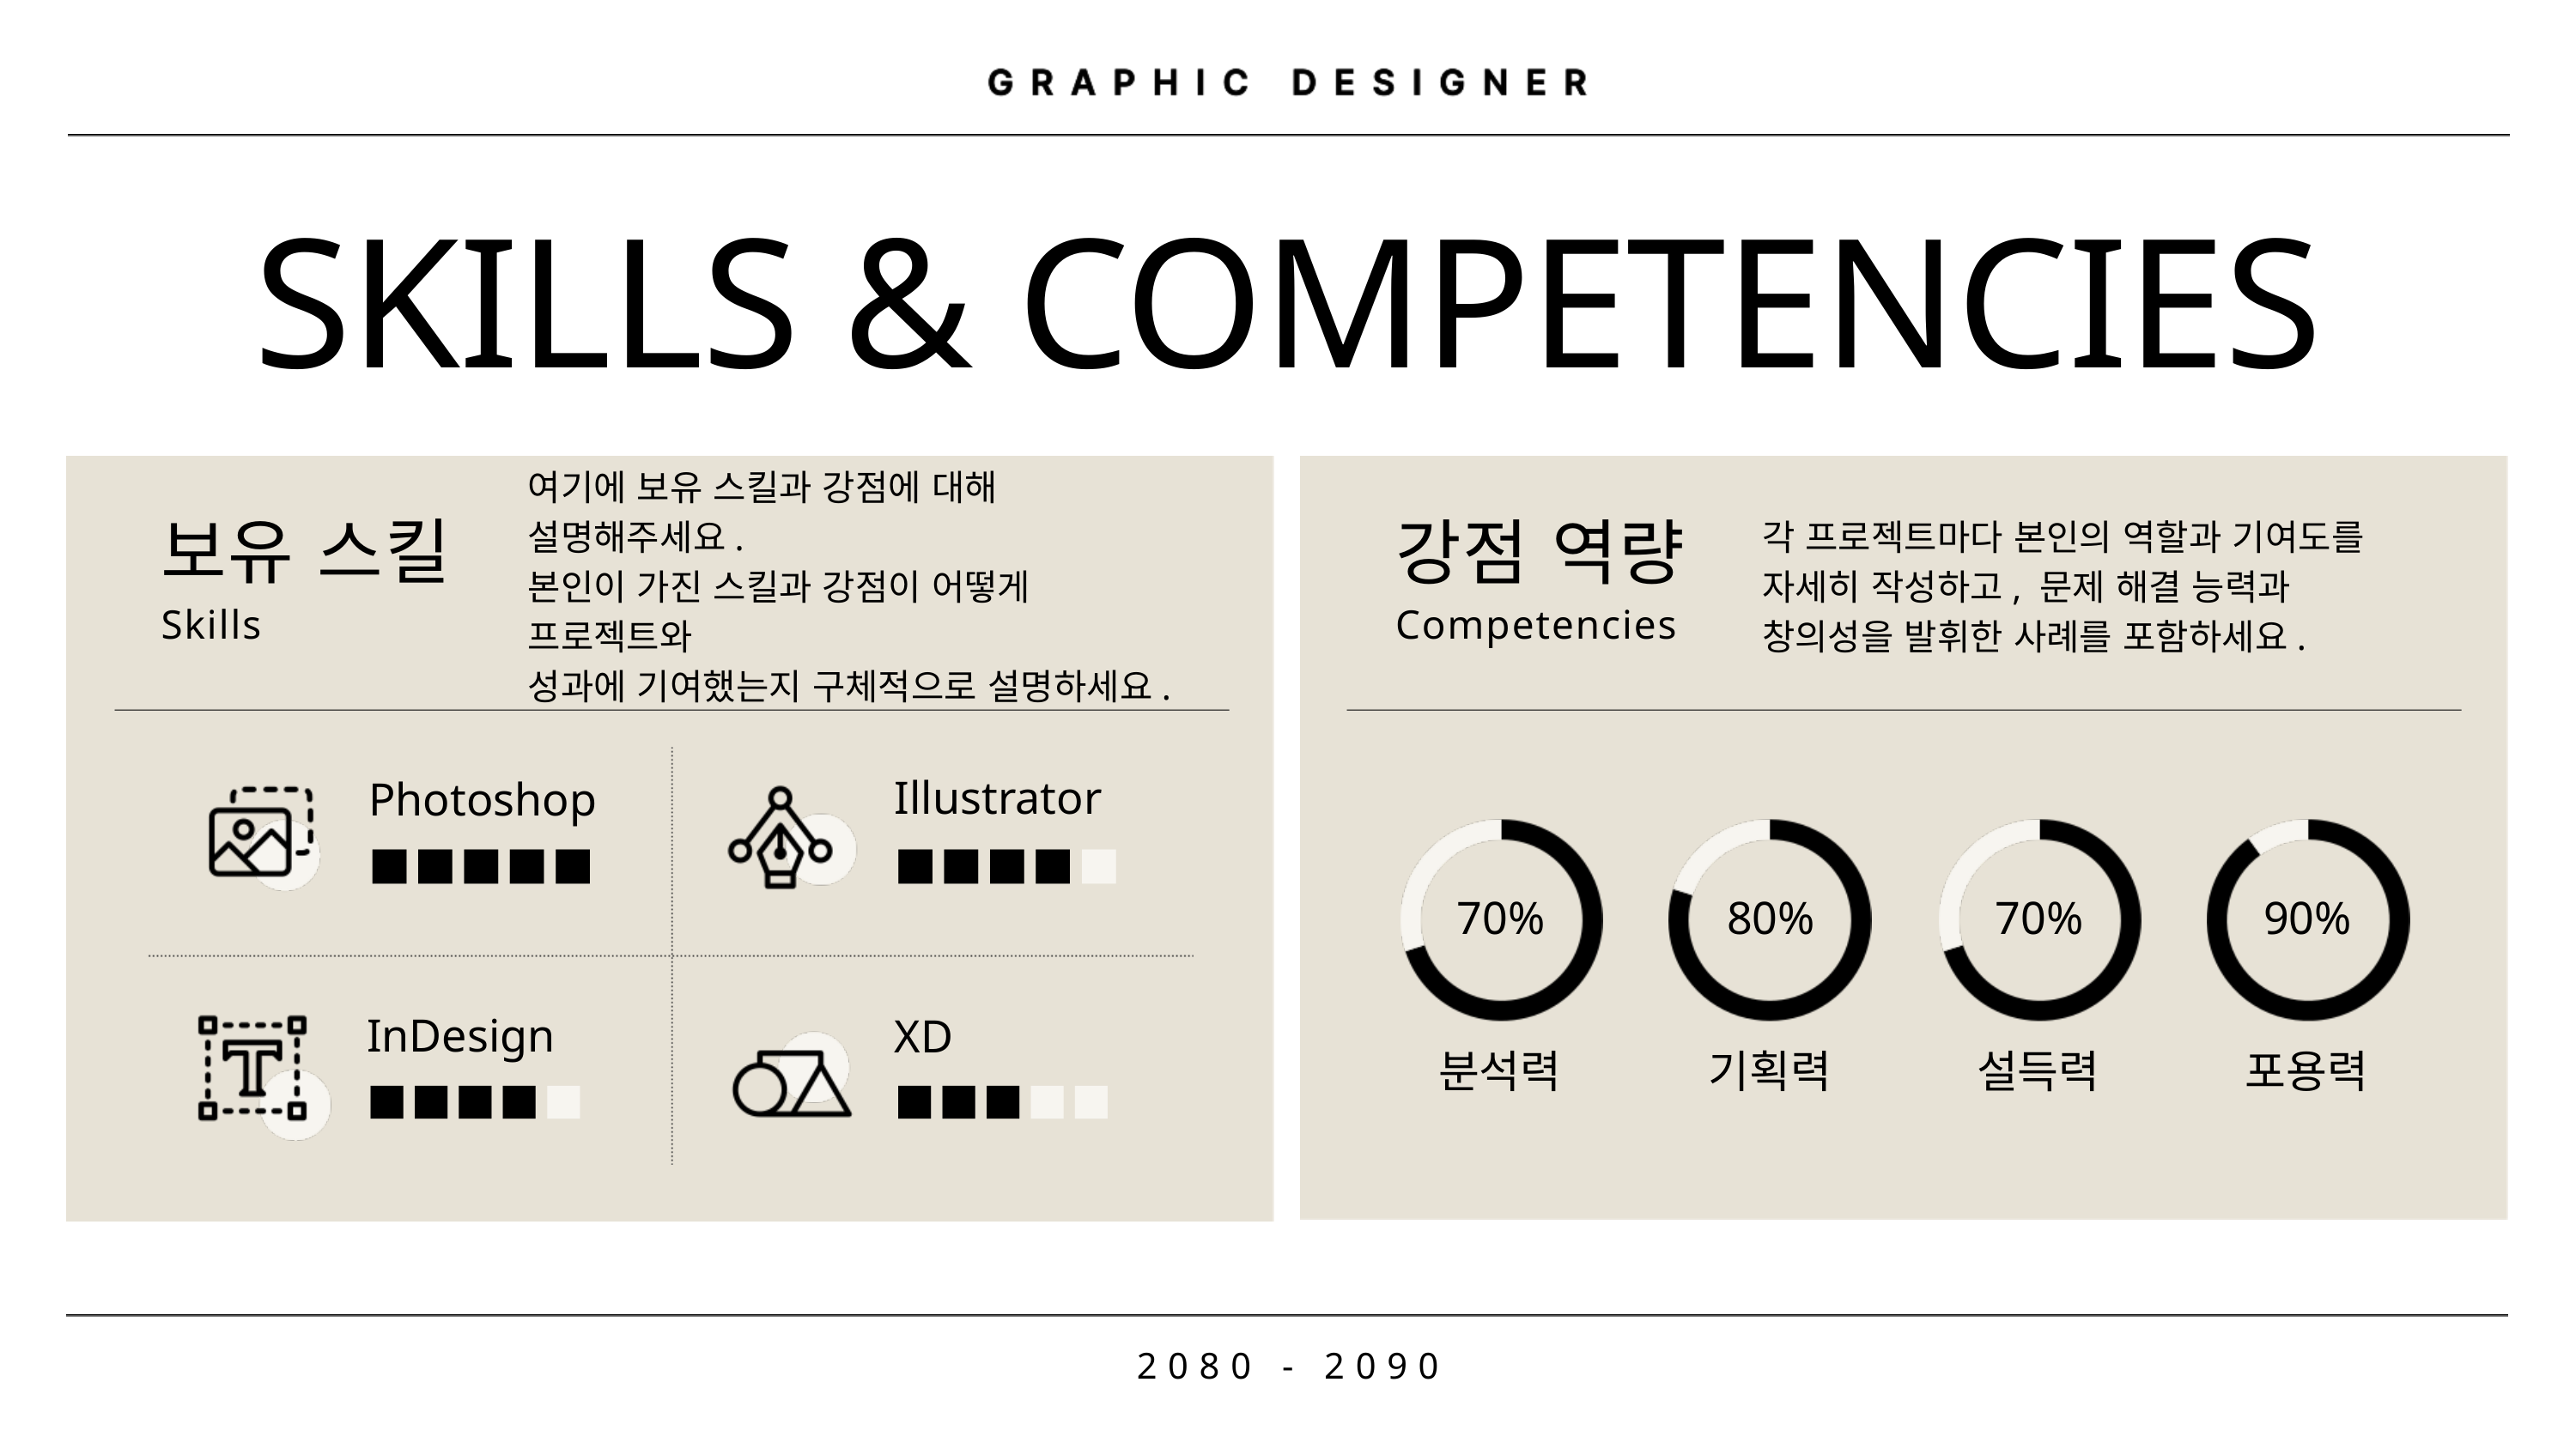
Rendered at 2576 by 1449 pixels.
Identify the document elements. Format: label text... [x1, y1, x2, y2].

picture [67, 35, 2511, 167]
picture [1300, 455, 2509, 1221]
text_box 2080 - 2090 [831, 1341, 1745, 1391]
text_box SKILLS & COMPETENCIES [83, 179, 2492, 429]
picture [65, 455, 1274, 1222]
picture [65, 1313, 2508, 1317]
